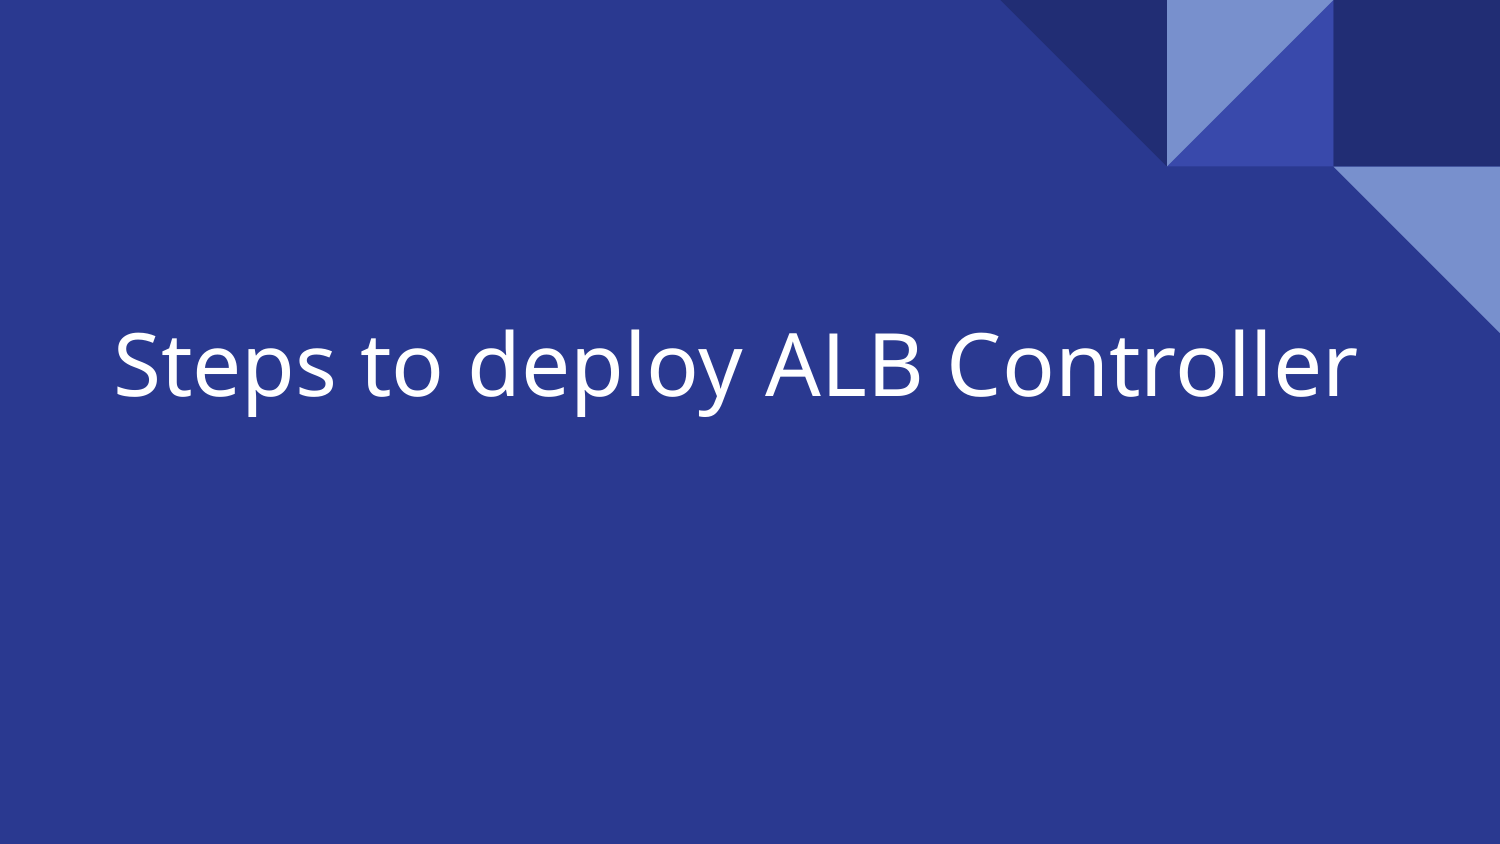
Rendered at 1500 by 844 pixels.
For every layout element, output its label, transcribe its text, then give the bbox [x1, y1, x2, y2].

title Steps to deploy ALB Controller [98, 291, 1447, 429]
